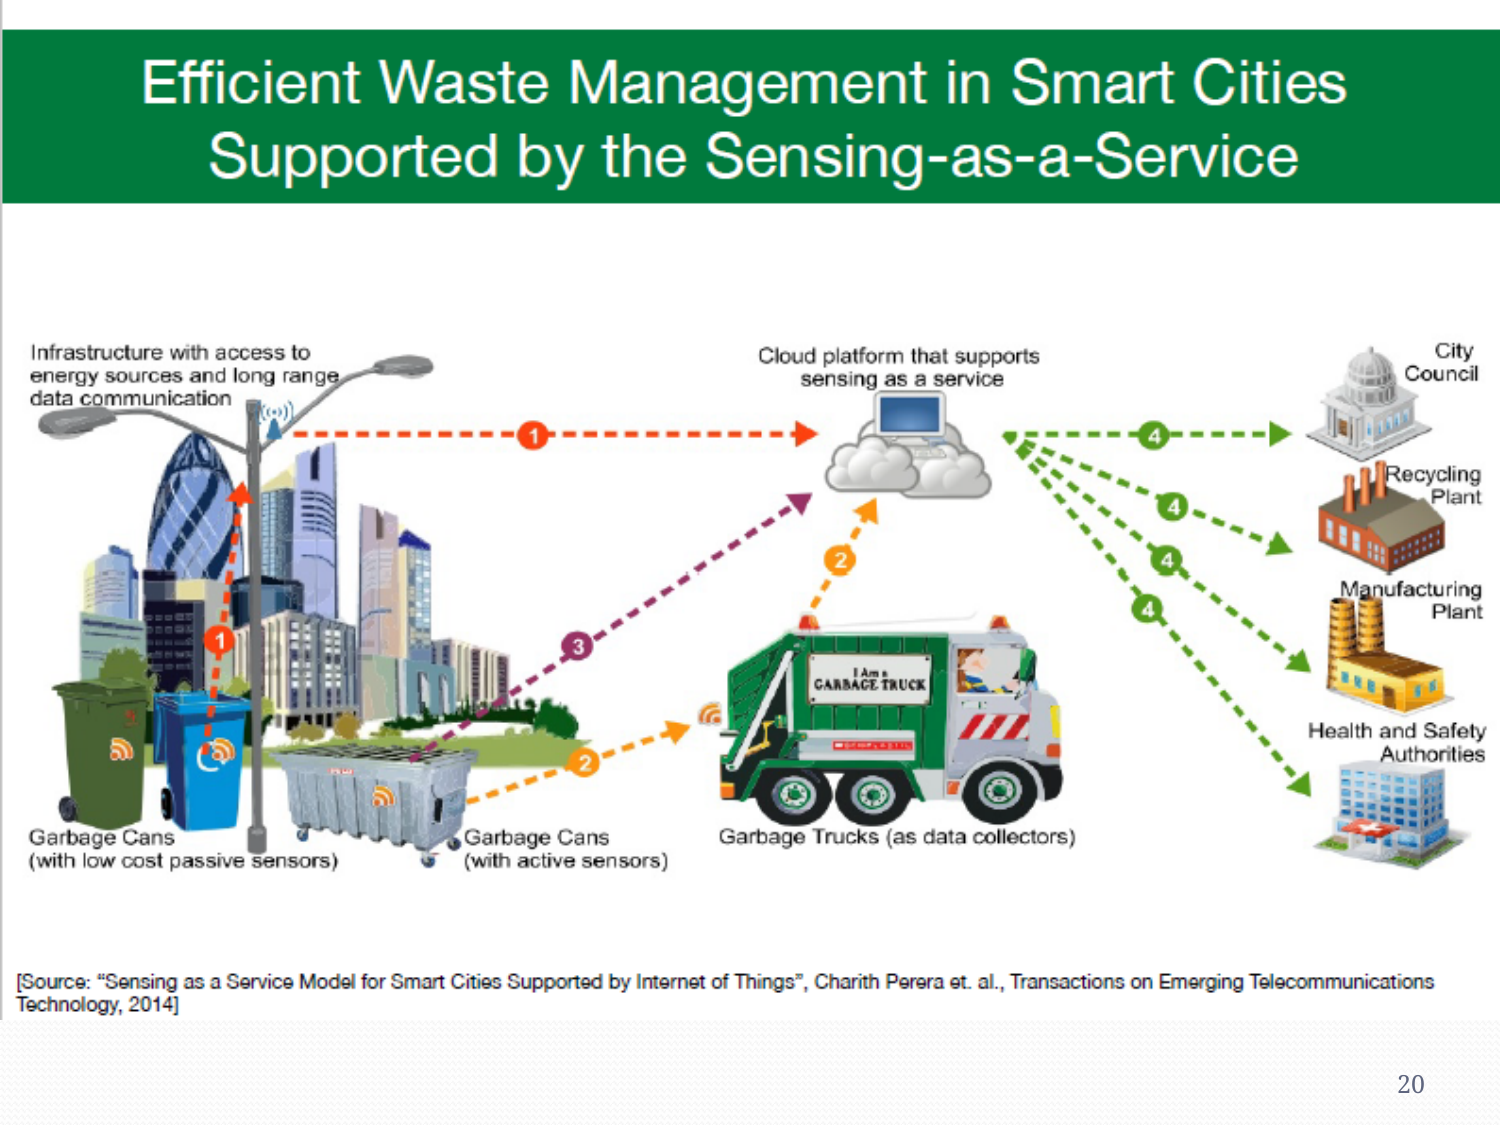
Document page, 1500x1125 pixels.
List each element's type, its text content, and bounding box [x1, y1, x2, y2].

picture [0, 0, 1500, 1020]
slide_number 20 [1299, 1042, 1425, 1103]
